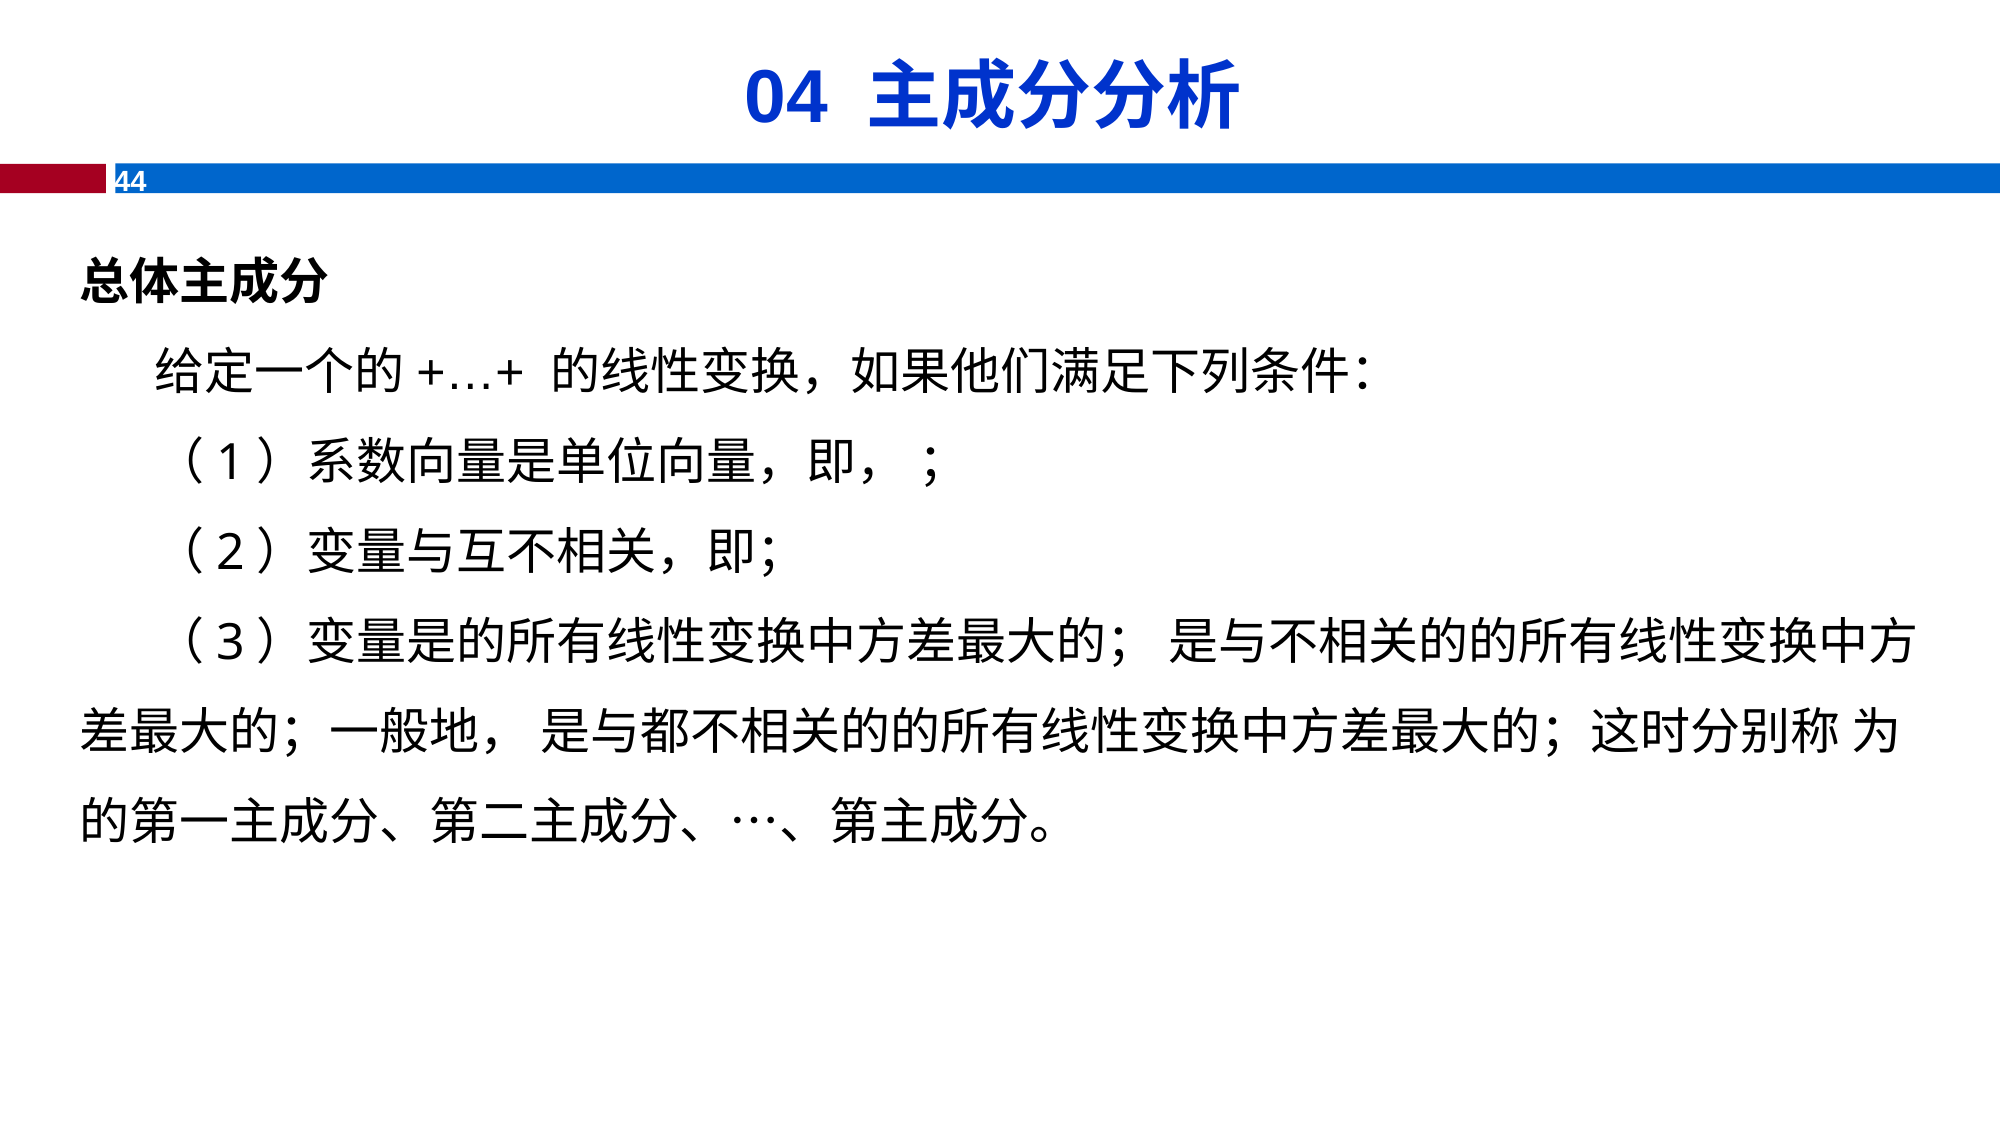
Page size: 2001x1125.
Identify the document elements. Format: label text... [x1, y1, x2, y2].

title 04 主成分分析 [48, 36, 1939, 148]
